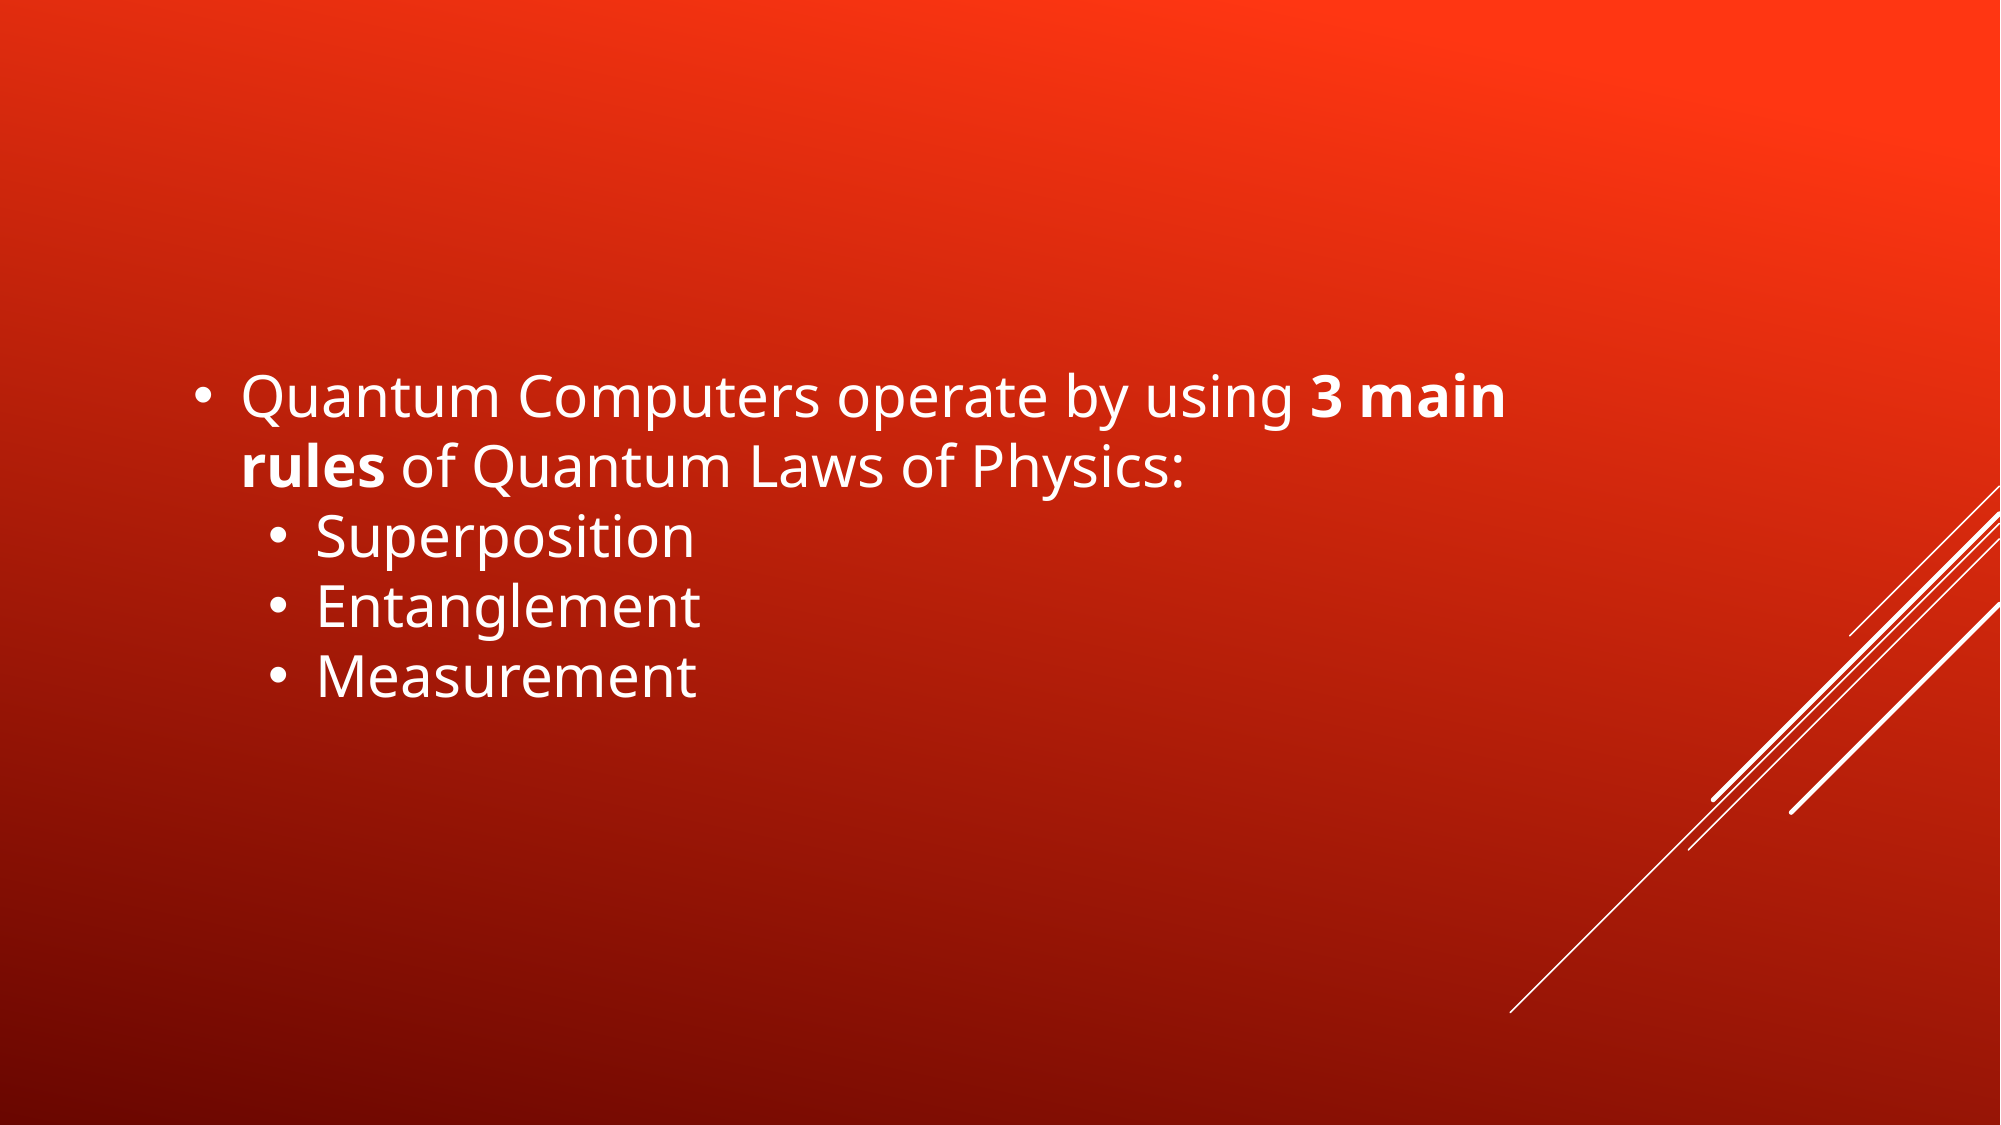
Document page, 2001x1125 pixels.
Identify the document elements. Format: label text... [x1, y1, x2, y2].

text_box Quantum Computers operate by using 3 main rules of Quantum Laws of Physics: Superposition Entanglement Measurement [178, 351, 1553, 717]
